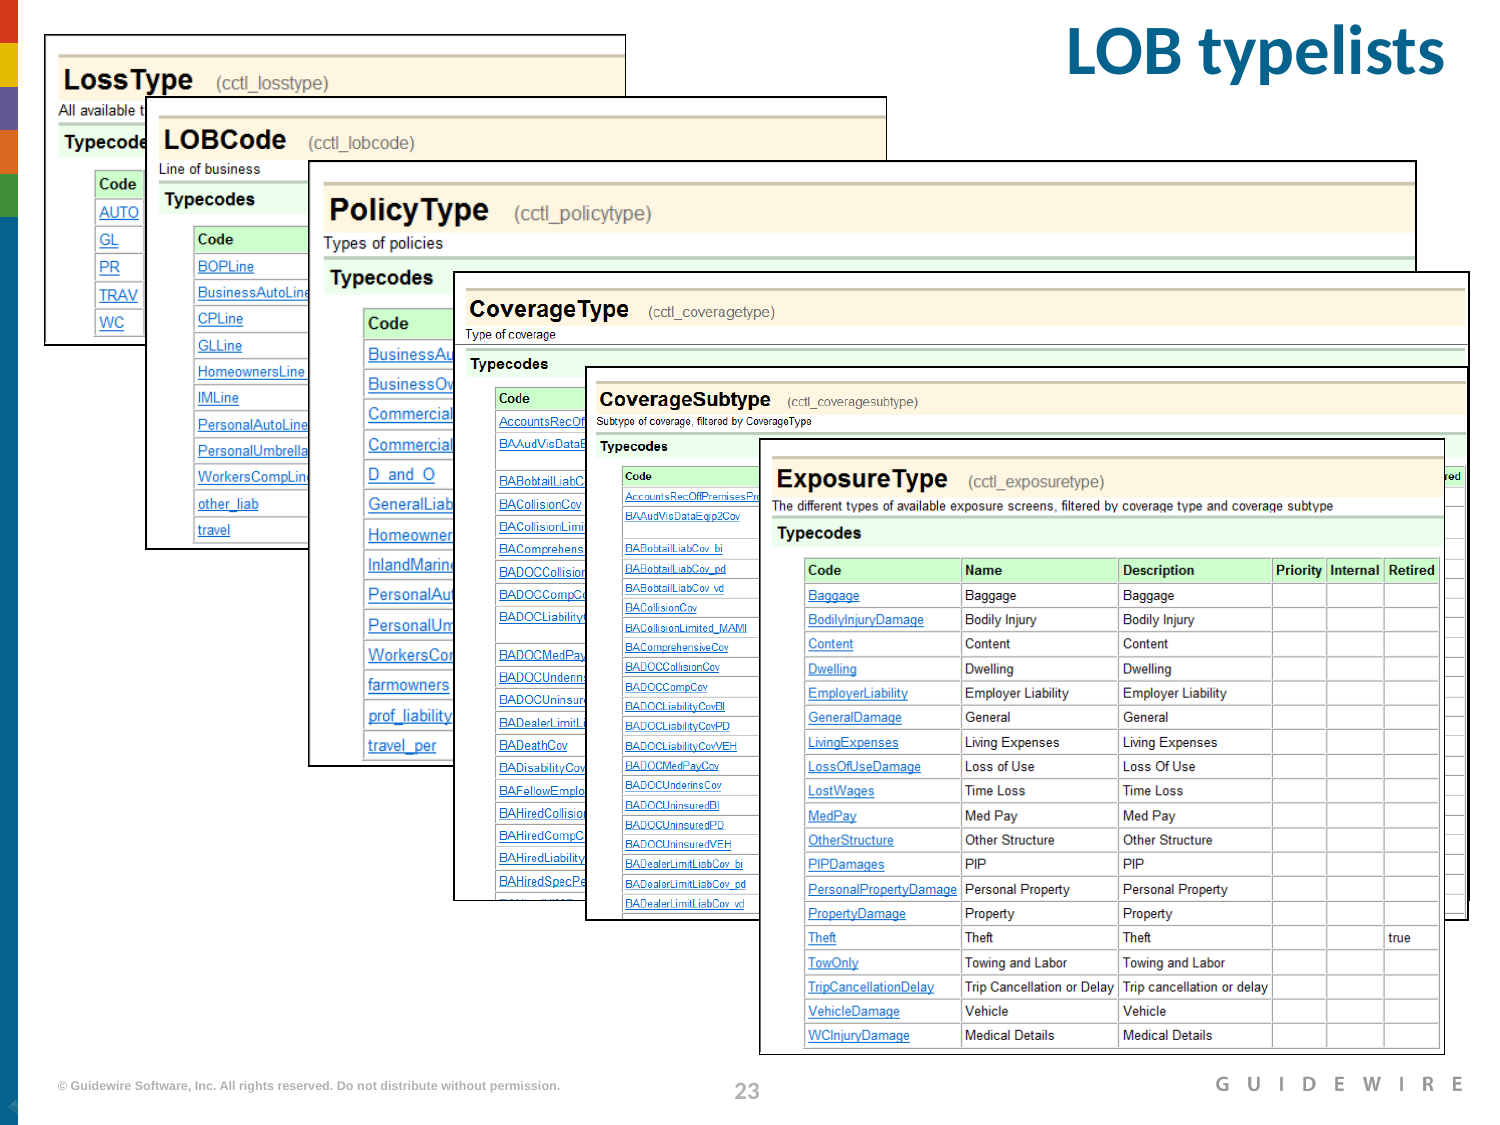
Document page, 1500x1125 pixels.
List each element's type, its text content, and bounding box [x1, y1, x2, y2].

picture [10, 1101, 18, 1111]
title LOB typelists [815, 19, 1446, 142]
picture [0, 0, 18, 216]
picture [1215, 1073, 1480, 1096]
picture [44, 34, 1469, 1055]
